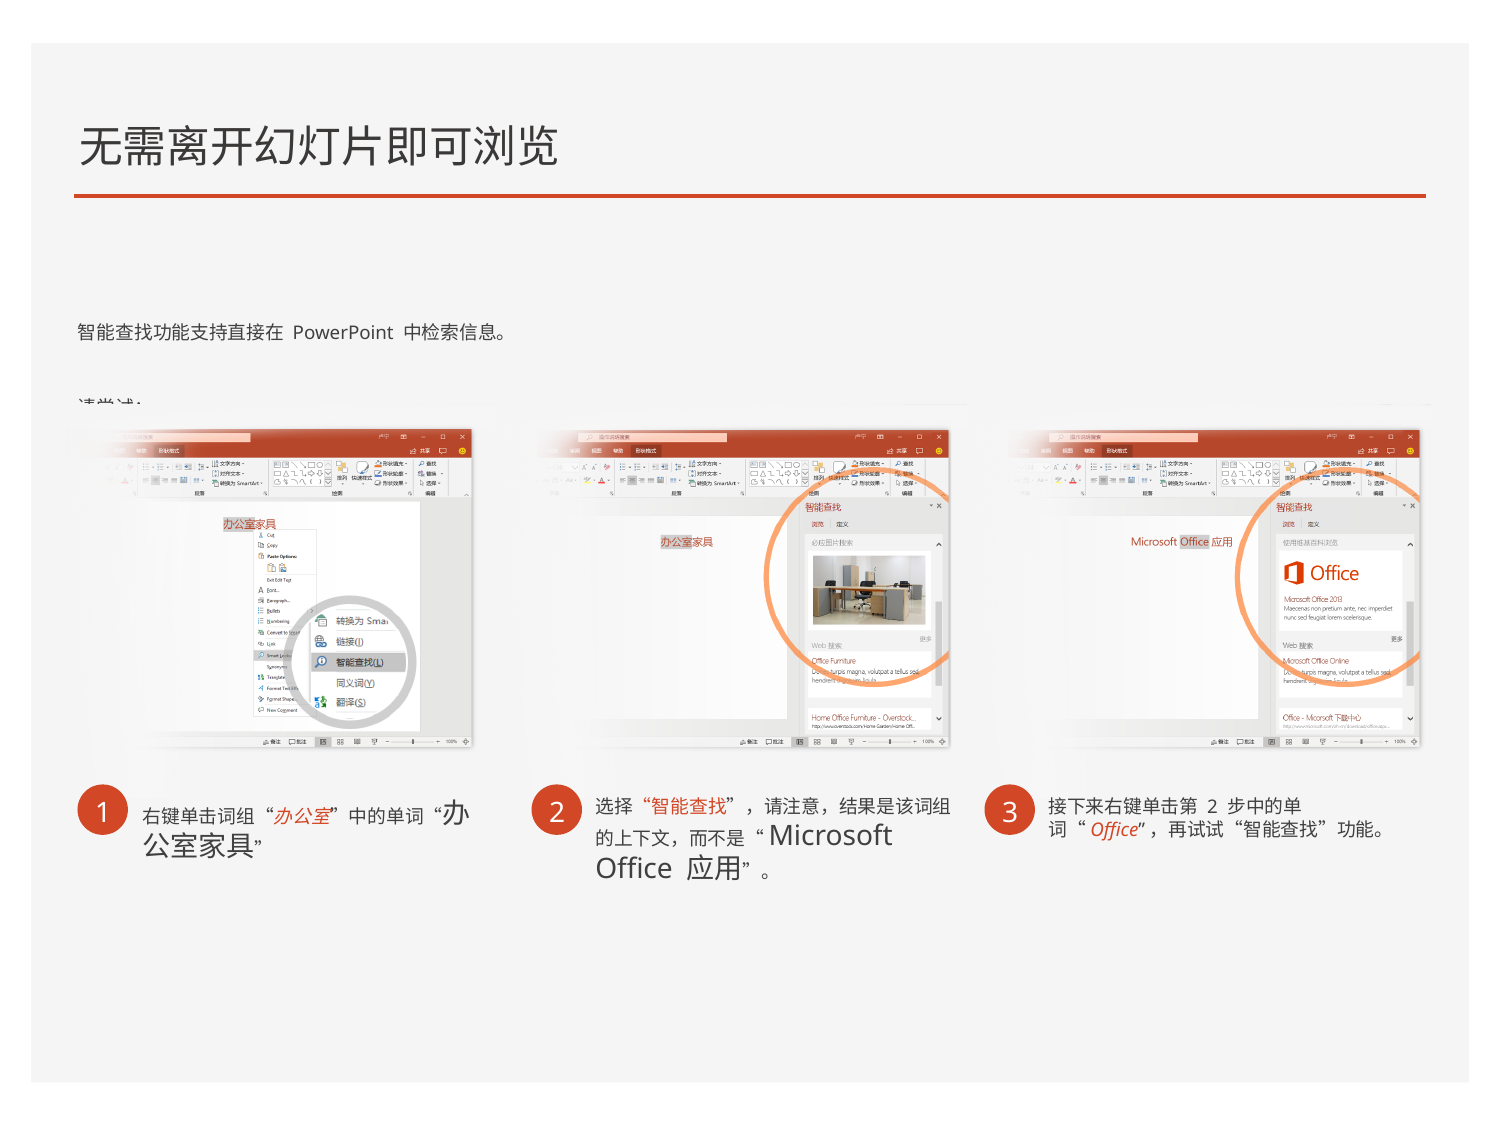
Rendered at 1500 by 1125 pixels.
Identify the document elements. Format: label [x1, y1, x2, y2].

text_box [68, 784, 491, 950]
text_box [66, 299, 817, 404]
title [64, 73, 911, 179]
text_box [975, 784, 1420, 955]
picture [60, 404, 1431, 798]
text_box [522, 784, 967, 953]
